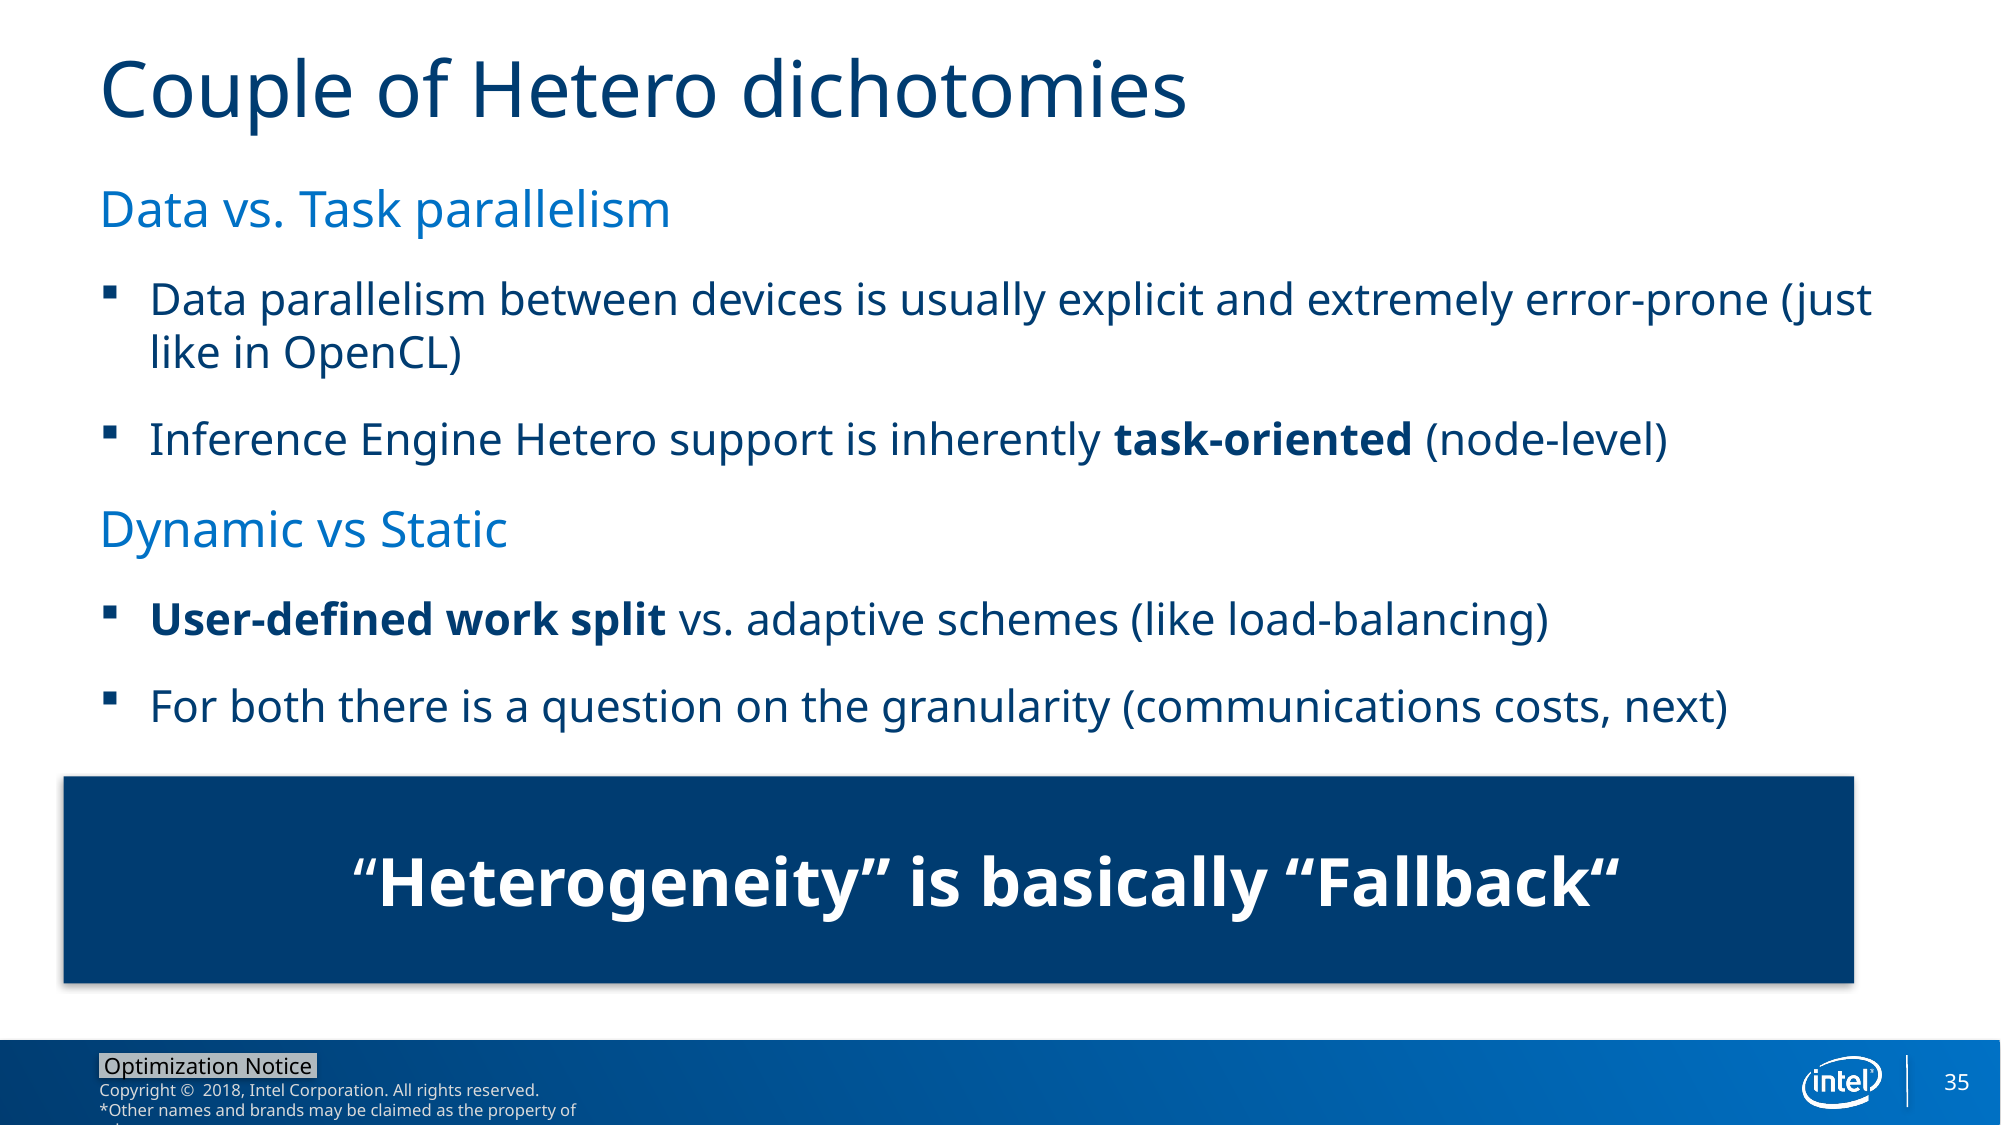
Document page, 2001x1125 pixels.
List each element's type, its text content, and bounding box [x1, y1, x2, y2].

list Data vs. Task parallelism Data parallelism between devices is usually explicit and extremely error-prone (just like in OpenCL) Inference Engine Hetero support is inherently task-oriented (node-level) Dynamic vs Static User-defined work split vs. adaptive schemes (like load-balancing) For both there is a question on the granularity (communications costs, next) [99, 177, 1887, 777]
title Couple of Hetero dichotomies [99, 40, 1900, 203]
text_box “Heterogeneity” is basically “Fallback“ [63, 776, 1855, 984]
picture [1802, 1056, 1882, 1109]
slide_number 35 [1907, 1053, 1970, 1114]
